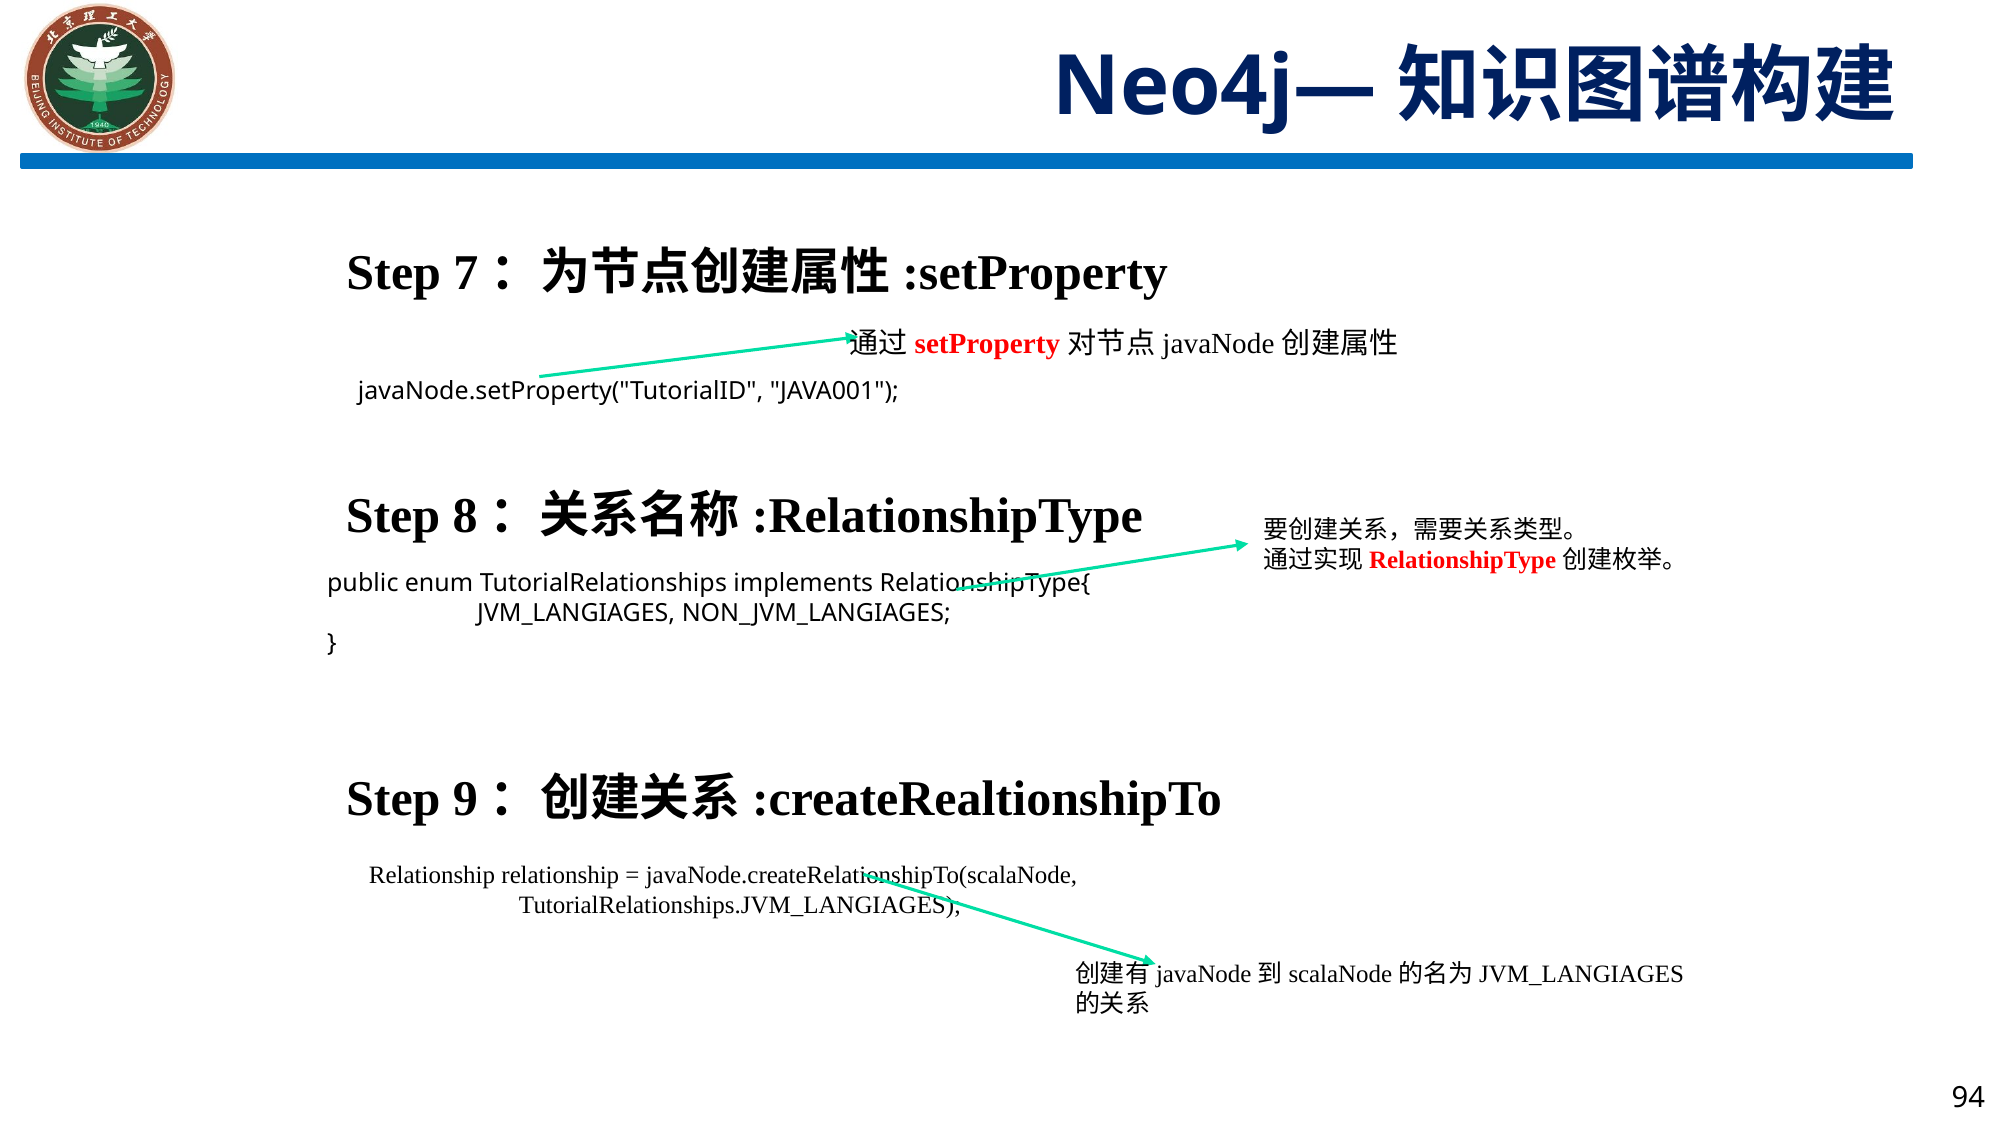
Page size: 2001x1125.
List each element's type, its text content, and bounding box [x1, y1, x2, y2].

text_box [863, 874, 1156, 965]
text_box Step 7：为节点创建属性:setProperty [331, 231, 1184, 307]
text_box javaNode.setProperty("TutorialID", "JAVA001"); [342, 367, 915, 412]
picture [21, 0, 178, 153]
text_box 94 [1687, 1049, 2000, 1125]
text_box Step 8：关系名称:RelationshipType [331, 474, 1158, 550]
text_box Relationship relationship = javaNode.createRelationshipTo(scalaNode, TutorialRelationships.JVM_LANGIAGES); [354, 851, 1093, 927]
text_box Neo4j—知识图谱构建 [962, 51, 1912, 139]
text_box public enum TutorialRelationships implements RelationshipType{ JVM_LANGIAGES, NON_JVM_LANGIAGES; } [312, 559, 1107, 664]
text_box 创建有javaNode到scalaNode的名为JVM_LANGIAGES 的关系 [1060, 950, 1700, 1025]
text_box Step 9：创建关系:createRealtionshipTo [331, 758, 1237, 834]
text_box 要创建关系，需要关系类型。 通过实现RelationshipType创建枚举。 [1248, 506, 1703, 581]
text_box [956, 543, 1253, 590]
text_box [539, 336, 859, 377]
text_box 通过setProperty对节点javaNode创建属性 [834, 317, 1414, 368]
